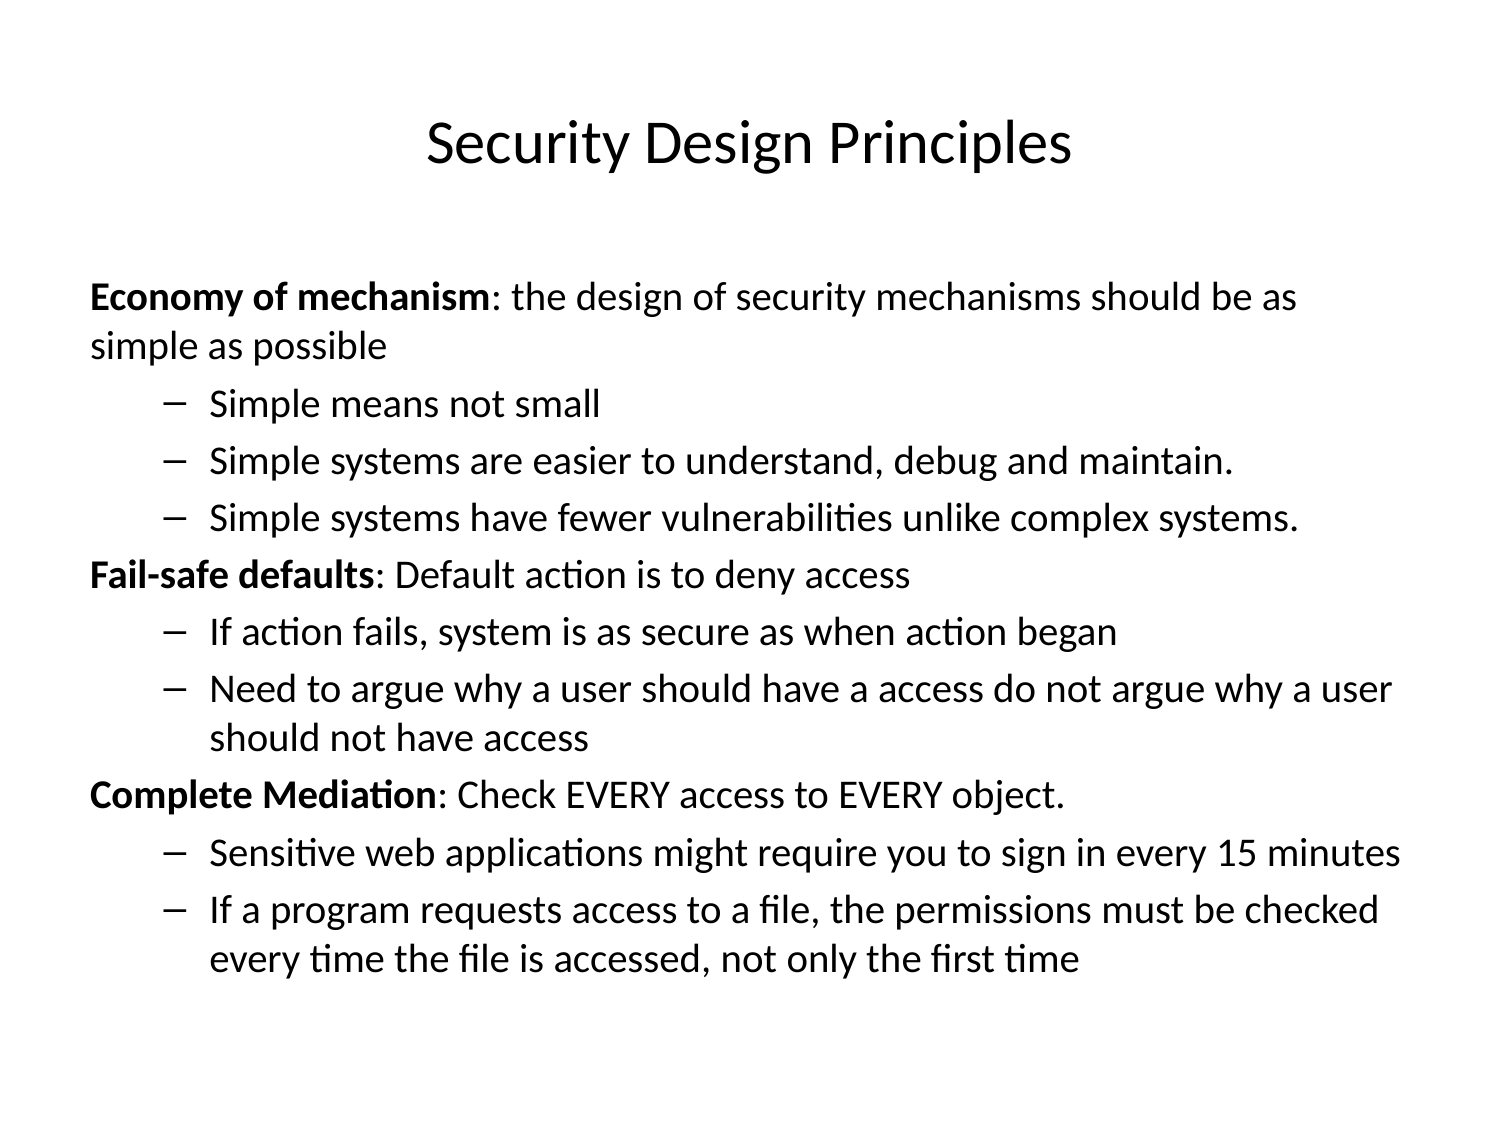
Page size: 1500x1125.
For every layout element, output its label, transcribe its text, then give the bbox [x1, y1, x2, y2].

list Economy of mechanism: the design of security mechanisms should be as simple as possible Simple means not small Simple systems are easier to understand, debug and maintain. Simple systems have fewer vulnerabilities unlike complex systems. Fail-safe defaults: Default action is to deny access If action fails, system is as secure as when action began Need to argue why a user should have a access do not argue why a user should not have access Complete Mediation: Check EVERY access to EVERY object. Sensitive web applications might require you to sign in every 15 minutes If a program requests access to a file, the permissions must be checked every time the file is accessed, not only the first time [75, 262, 1425, 1005]
title Security Design Principles [75, 45, 1425, 233]
